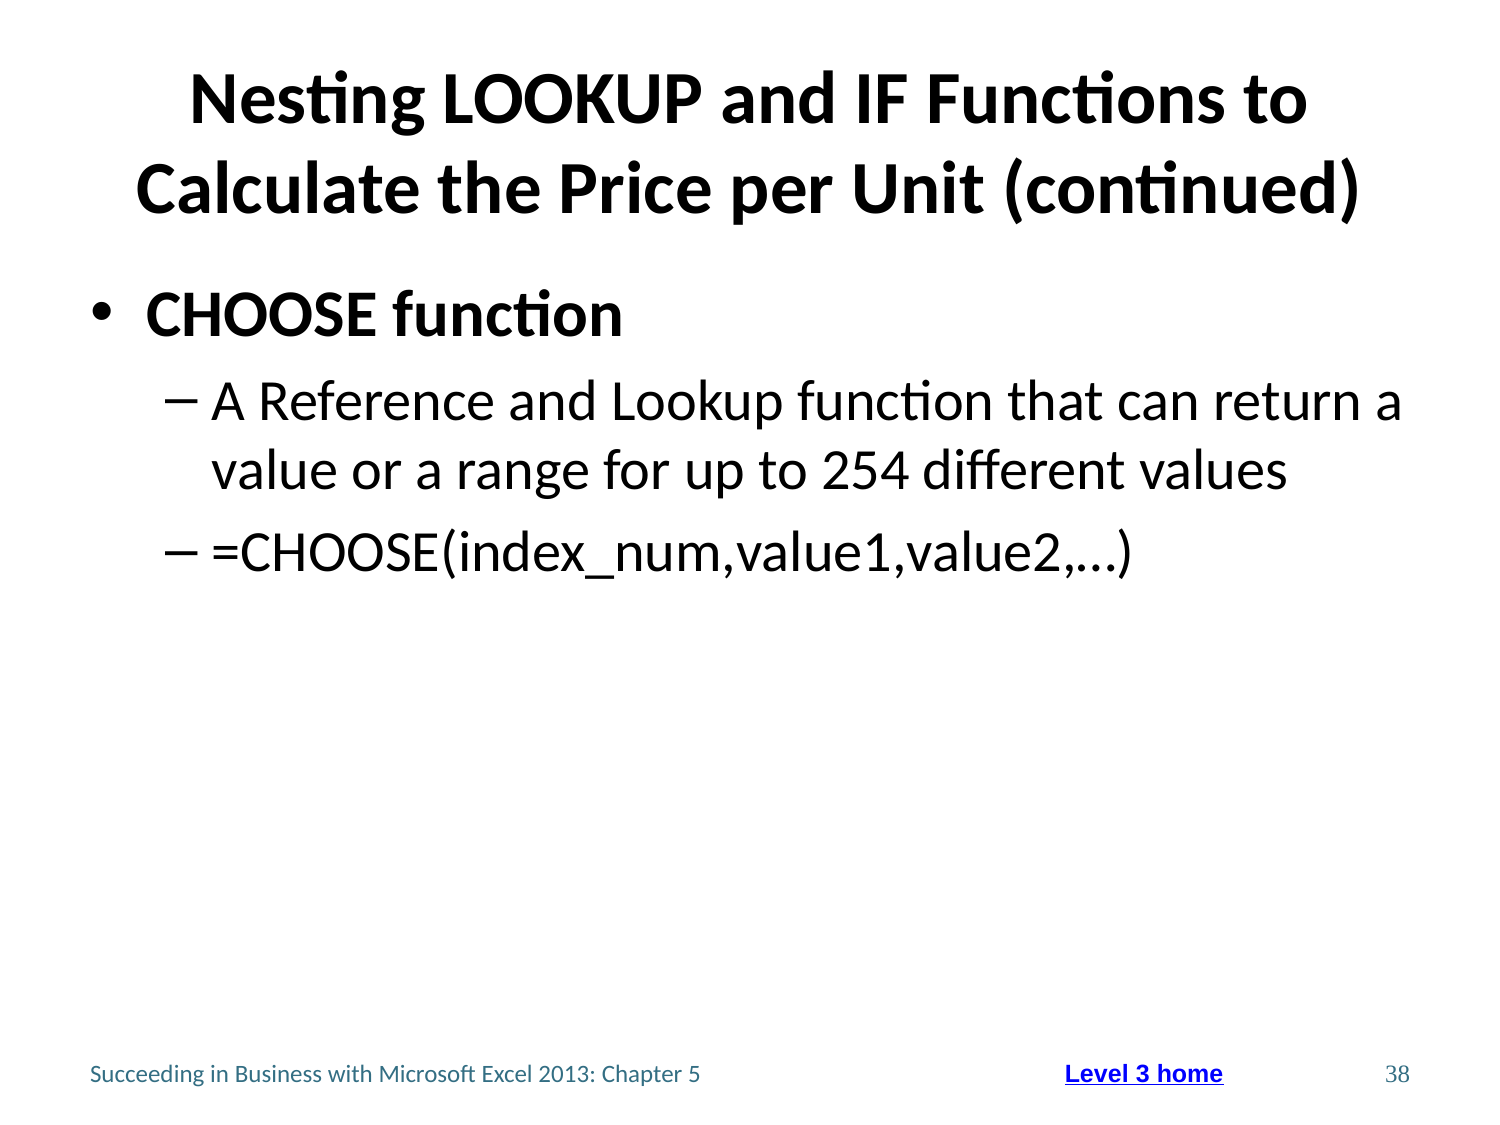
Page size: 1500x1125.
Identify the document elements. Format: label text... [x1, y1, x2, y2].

title Nesting LOOKUP and IF Functions to Calculate the Price per Unit (continued) [75, 45, 1425, 233]
slide_number 38 [1074, 1042, 1425, 1103]
list CHOOSE function A Reference and Lookup function that can return a value or a range for up to 254 different values =CHOOSE(index_num,value1,value2,…) [75, 262, 1425, 1005]
footer Succeeding in Business with Microsoft Excel 2013: Chapter 5 [75, 1042, 963, 1103]
text_box Level 3 home [1049, 1050, 1288, 1095]
